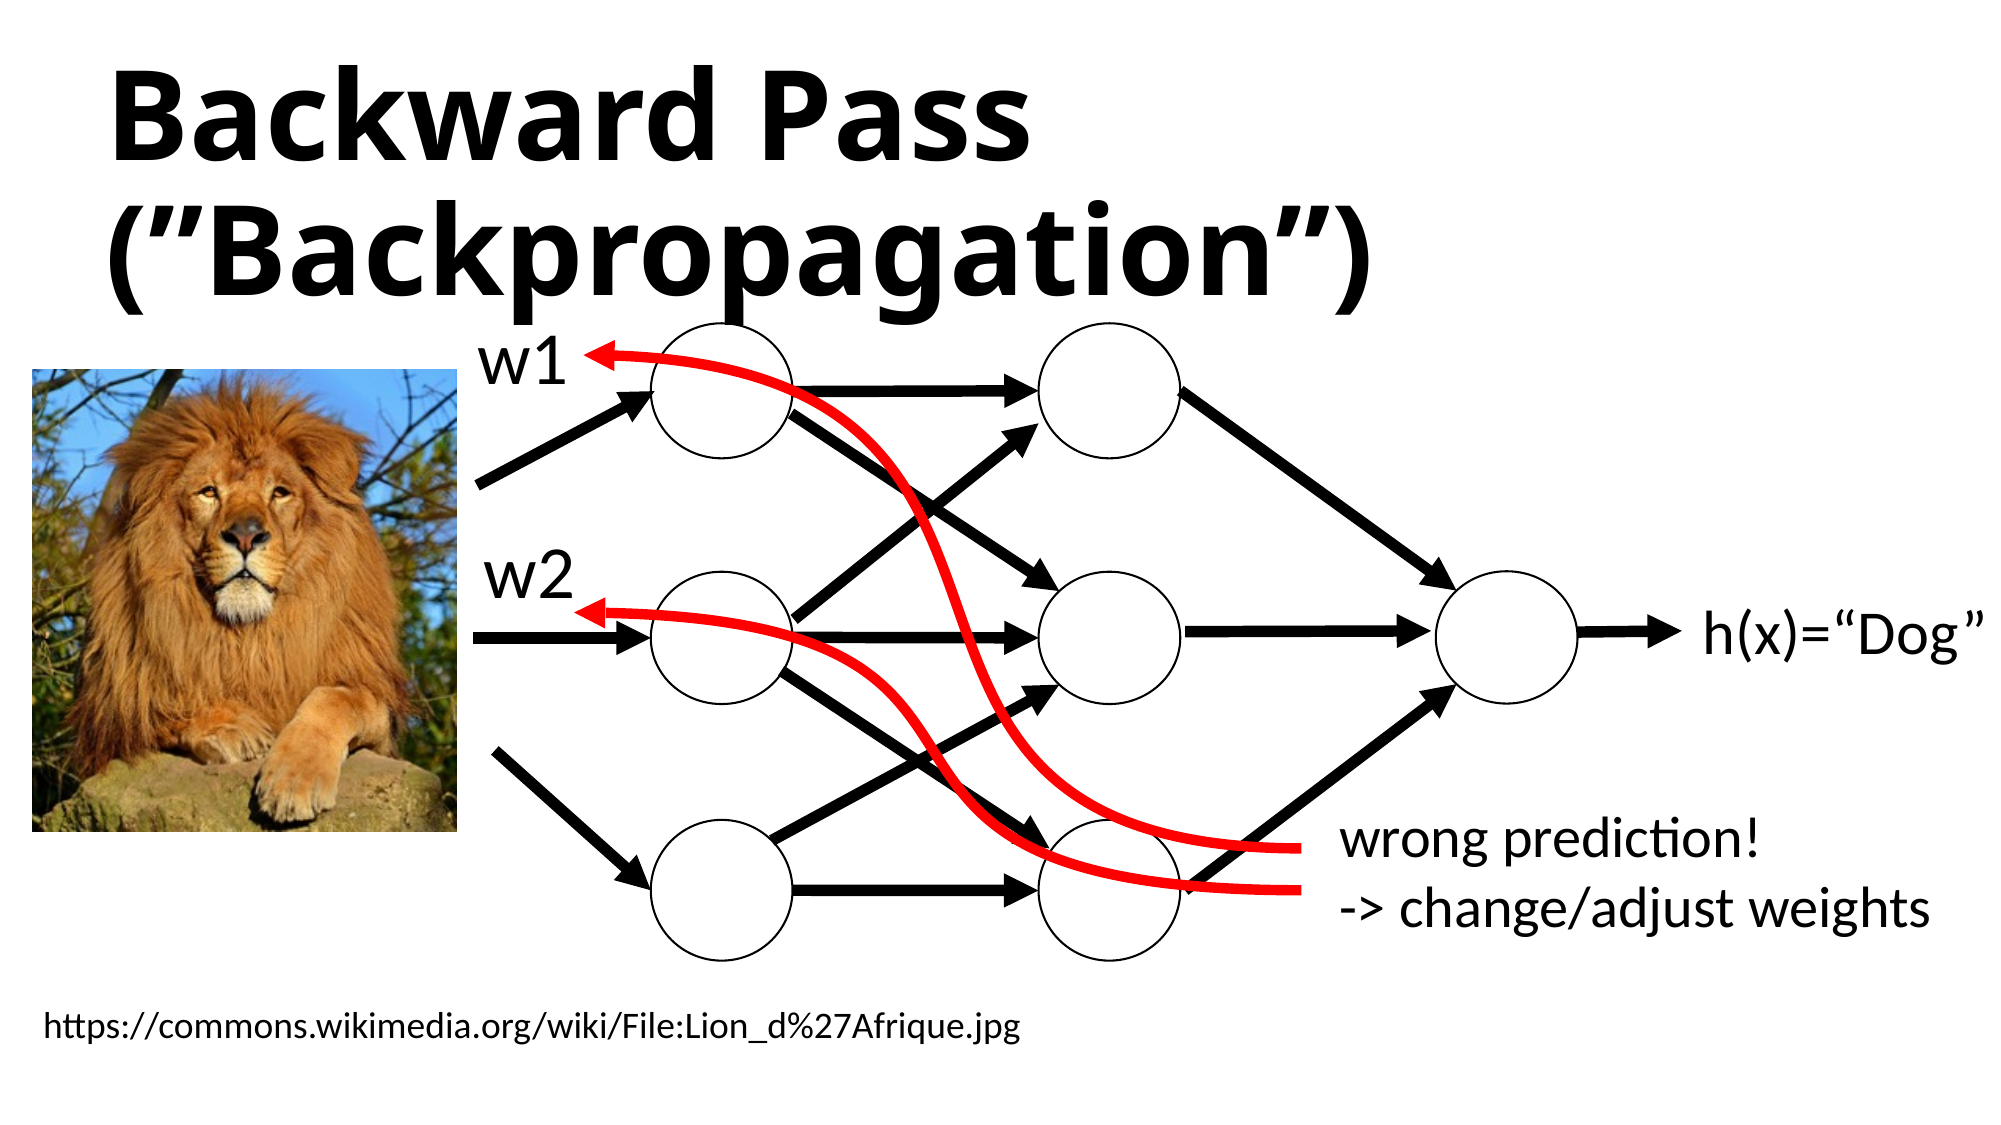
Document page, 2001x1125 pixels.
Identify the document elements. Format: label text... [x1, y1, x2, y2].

text_box [649, 891, 794, 962]
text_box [494, 750, 574, 891]
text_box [476, 391, 584, 486]
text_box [574, 612, 1302, 891]
text_box [1048, 322, 1171, 355]
text_box wrong prediction! -> change/adjust weights [1324, 792, 1947, 947]
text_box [1302, 390, 1457, 591]
text_box https://commons.wikimedia.org/wiki/File:Lion_d%27Afrique.jpg [28, 994, 1096, 1054]
text_box h(x)=“Dog” [1688, 584, 2000, 675]
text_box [1302, 684, 1457, 891]
text_box [1434, 570, 1579, 705]
picture [32, 369, 457, 832]
text_box [661, 322, 783, 355]
text_box w1 [462, 302, 584, 408]
text_box w2 [469, 516, 584, 621]
text_box [1037, 891, 1182, 962]
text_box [584, 355, 1302, 612]
title Backward Pass (”Backpropagation”) [90, 137, 1910, 238]
